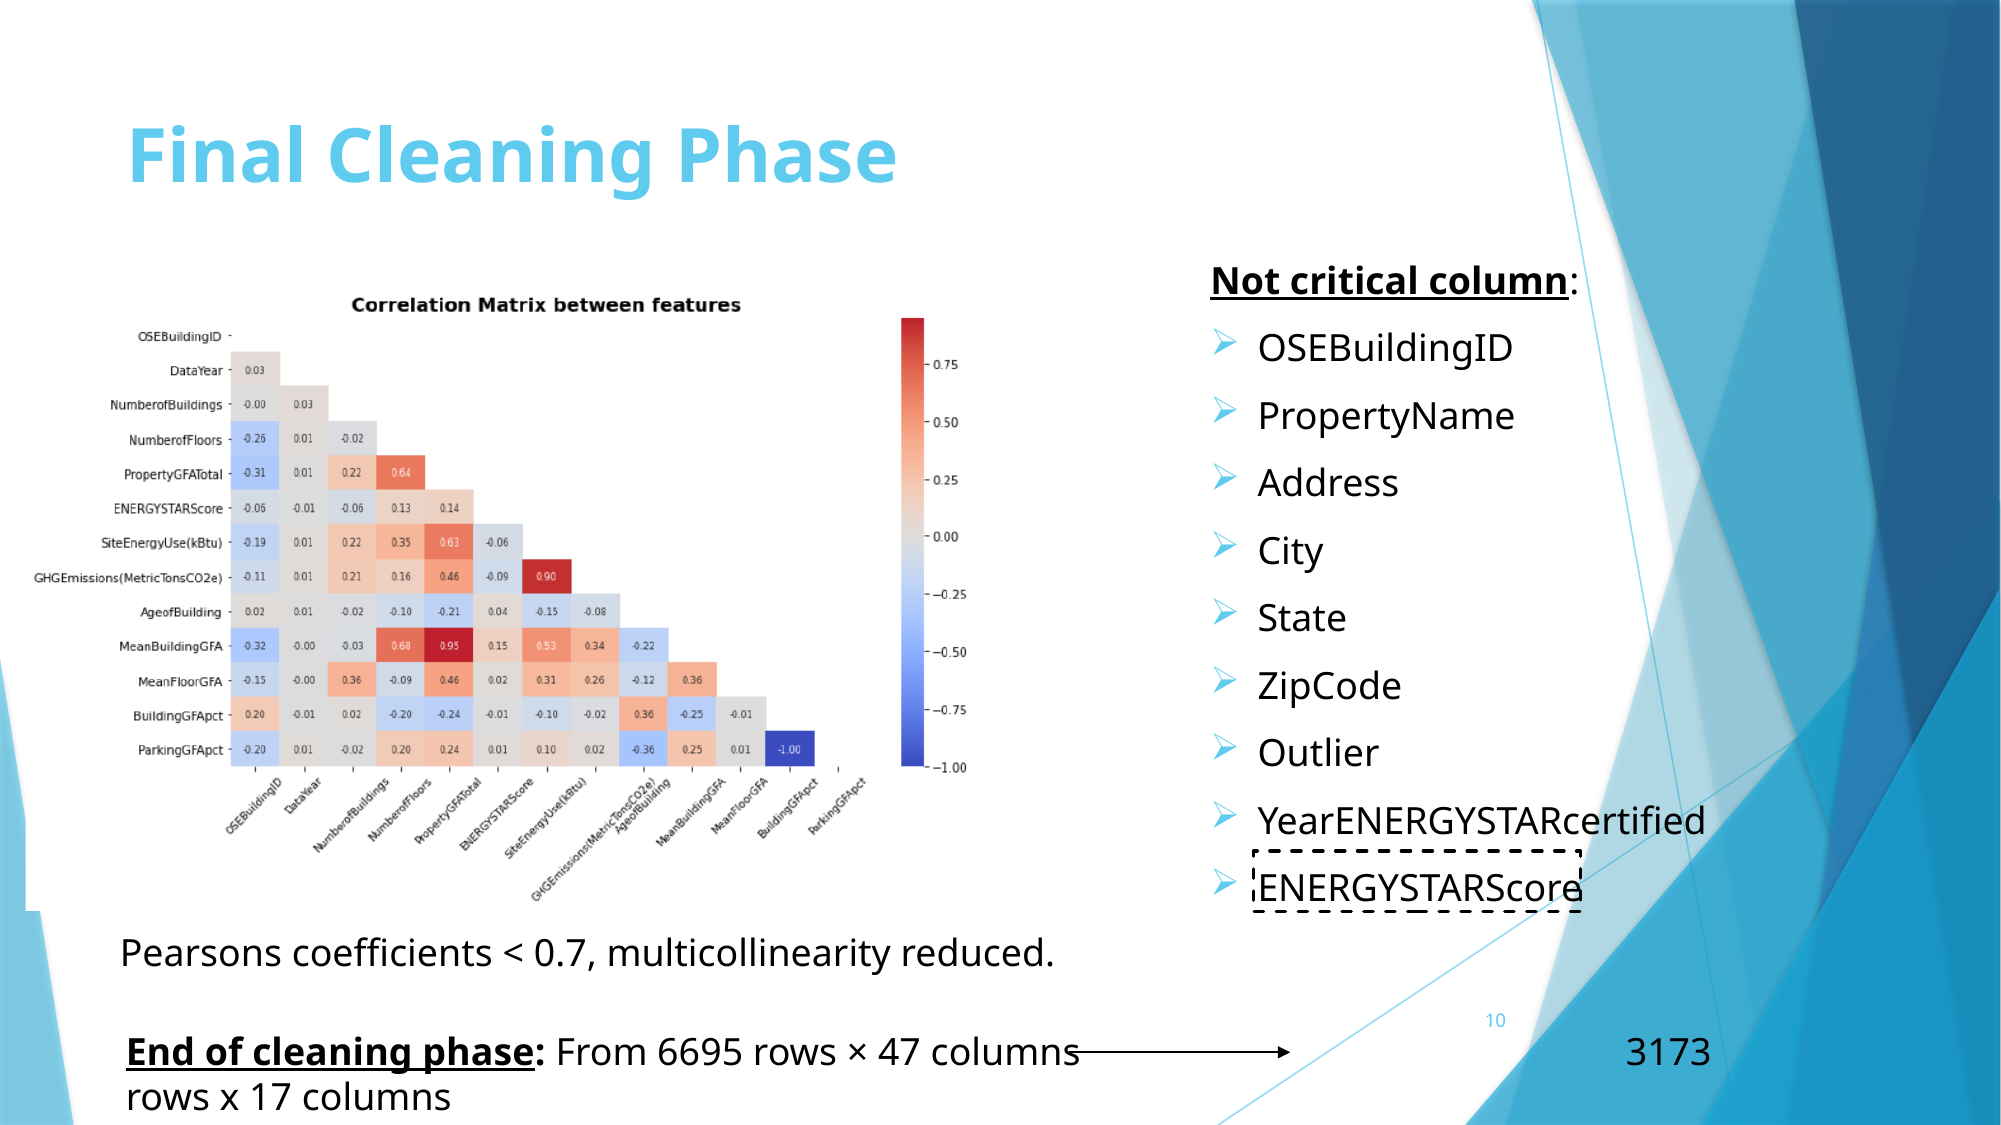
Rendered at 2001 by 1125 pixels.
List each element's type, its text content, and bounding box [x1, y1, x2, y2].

title Final Cleaning Phase [111, 99, 1522, 250]
text_box [1252, 849, 1582, 913]
text_box End of cleaning phase: From 6695 rows × 47 columns 3173 rows x 17 columns [111, 1020, 1795, 1125]
text_box Pearsons coefficients < 0.7, multicollinearity reduced. [105, 921, 1071, 981]
slide_number 10 [1409, 991, 1522, 1020]
picture [25, 285, 979, 911]
text_box Not critical column: OSEBuildingID PropertyName Address City State ZipCode Outlier YearENERGYSTARcertified ENERGYSTARScore [1195, 249, 1722, 917]
